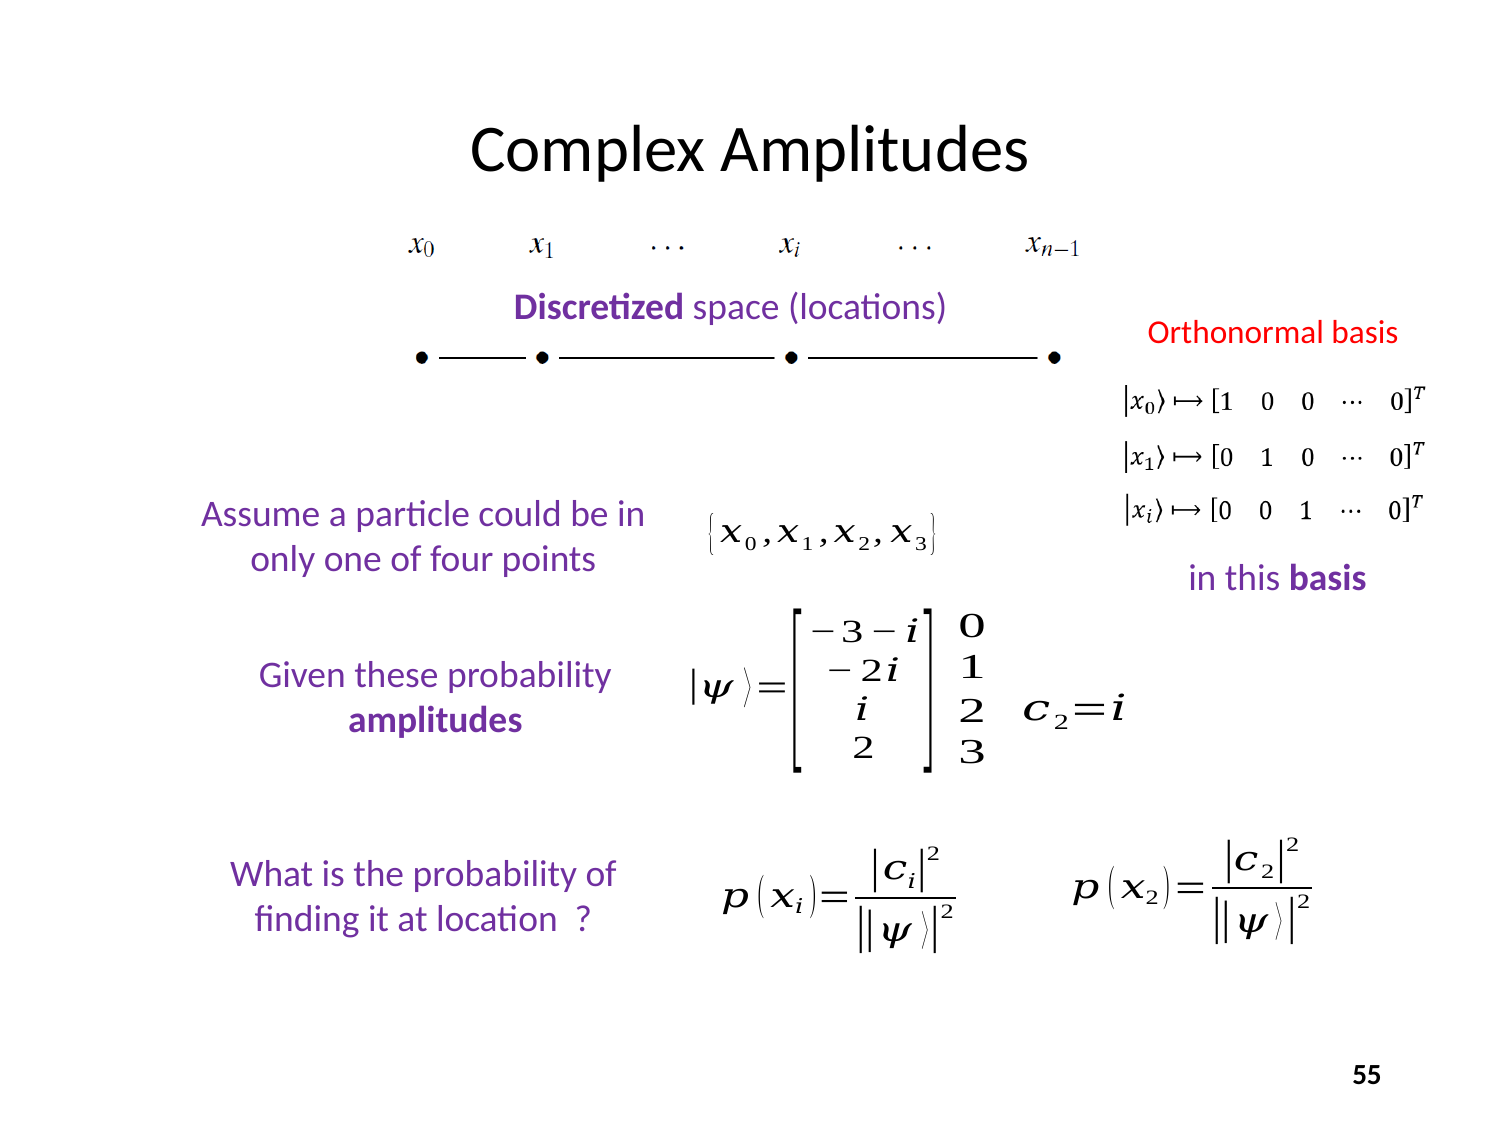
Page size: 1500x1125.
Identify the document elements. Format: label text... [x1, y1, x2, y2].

picture [394, 217, 1106, 379]
title Complex Amplitudes [103, 59, 1397, 241]
text_box Assume a particle could be in only one of four points [185, 481, 662, 587]
text_box Given these probability amplitudes [197, 642, 674, 748]
text_box Orthonormal basis [1123, 302, 1423, 358]
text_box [1094, 371, 1453, 607]
slide_number 55 [1059, 1042, 1397, 1103]
